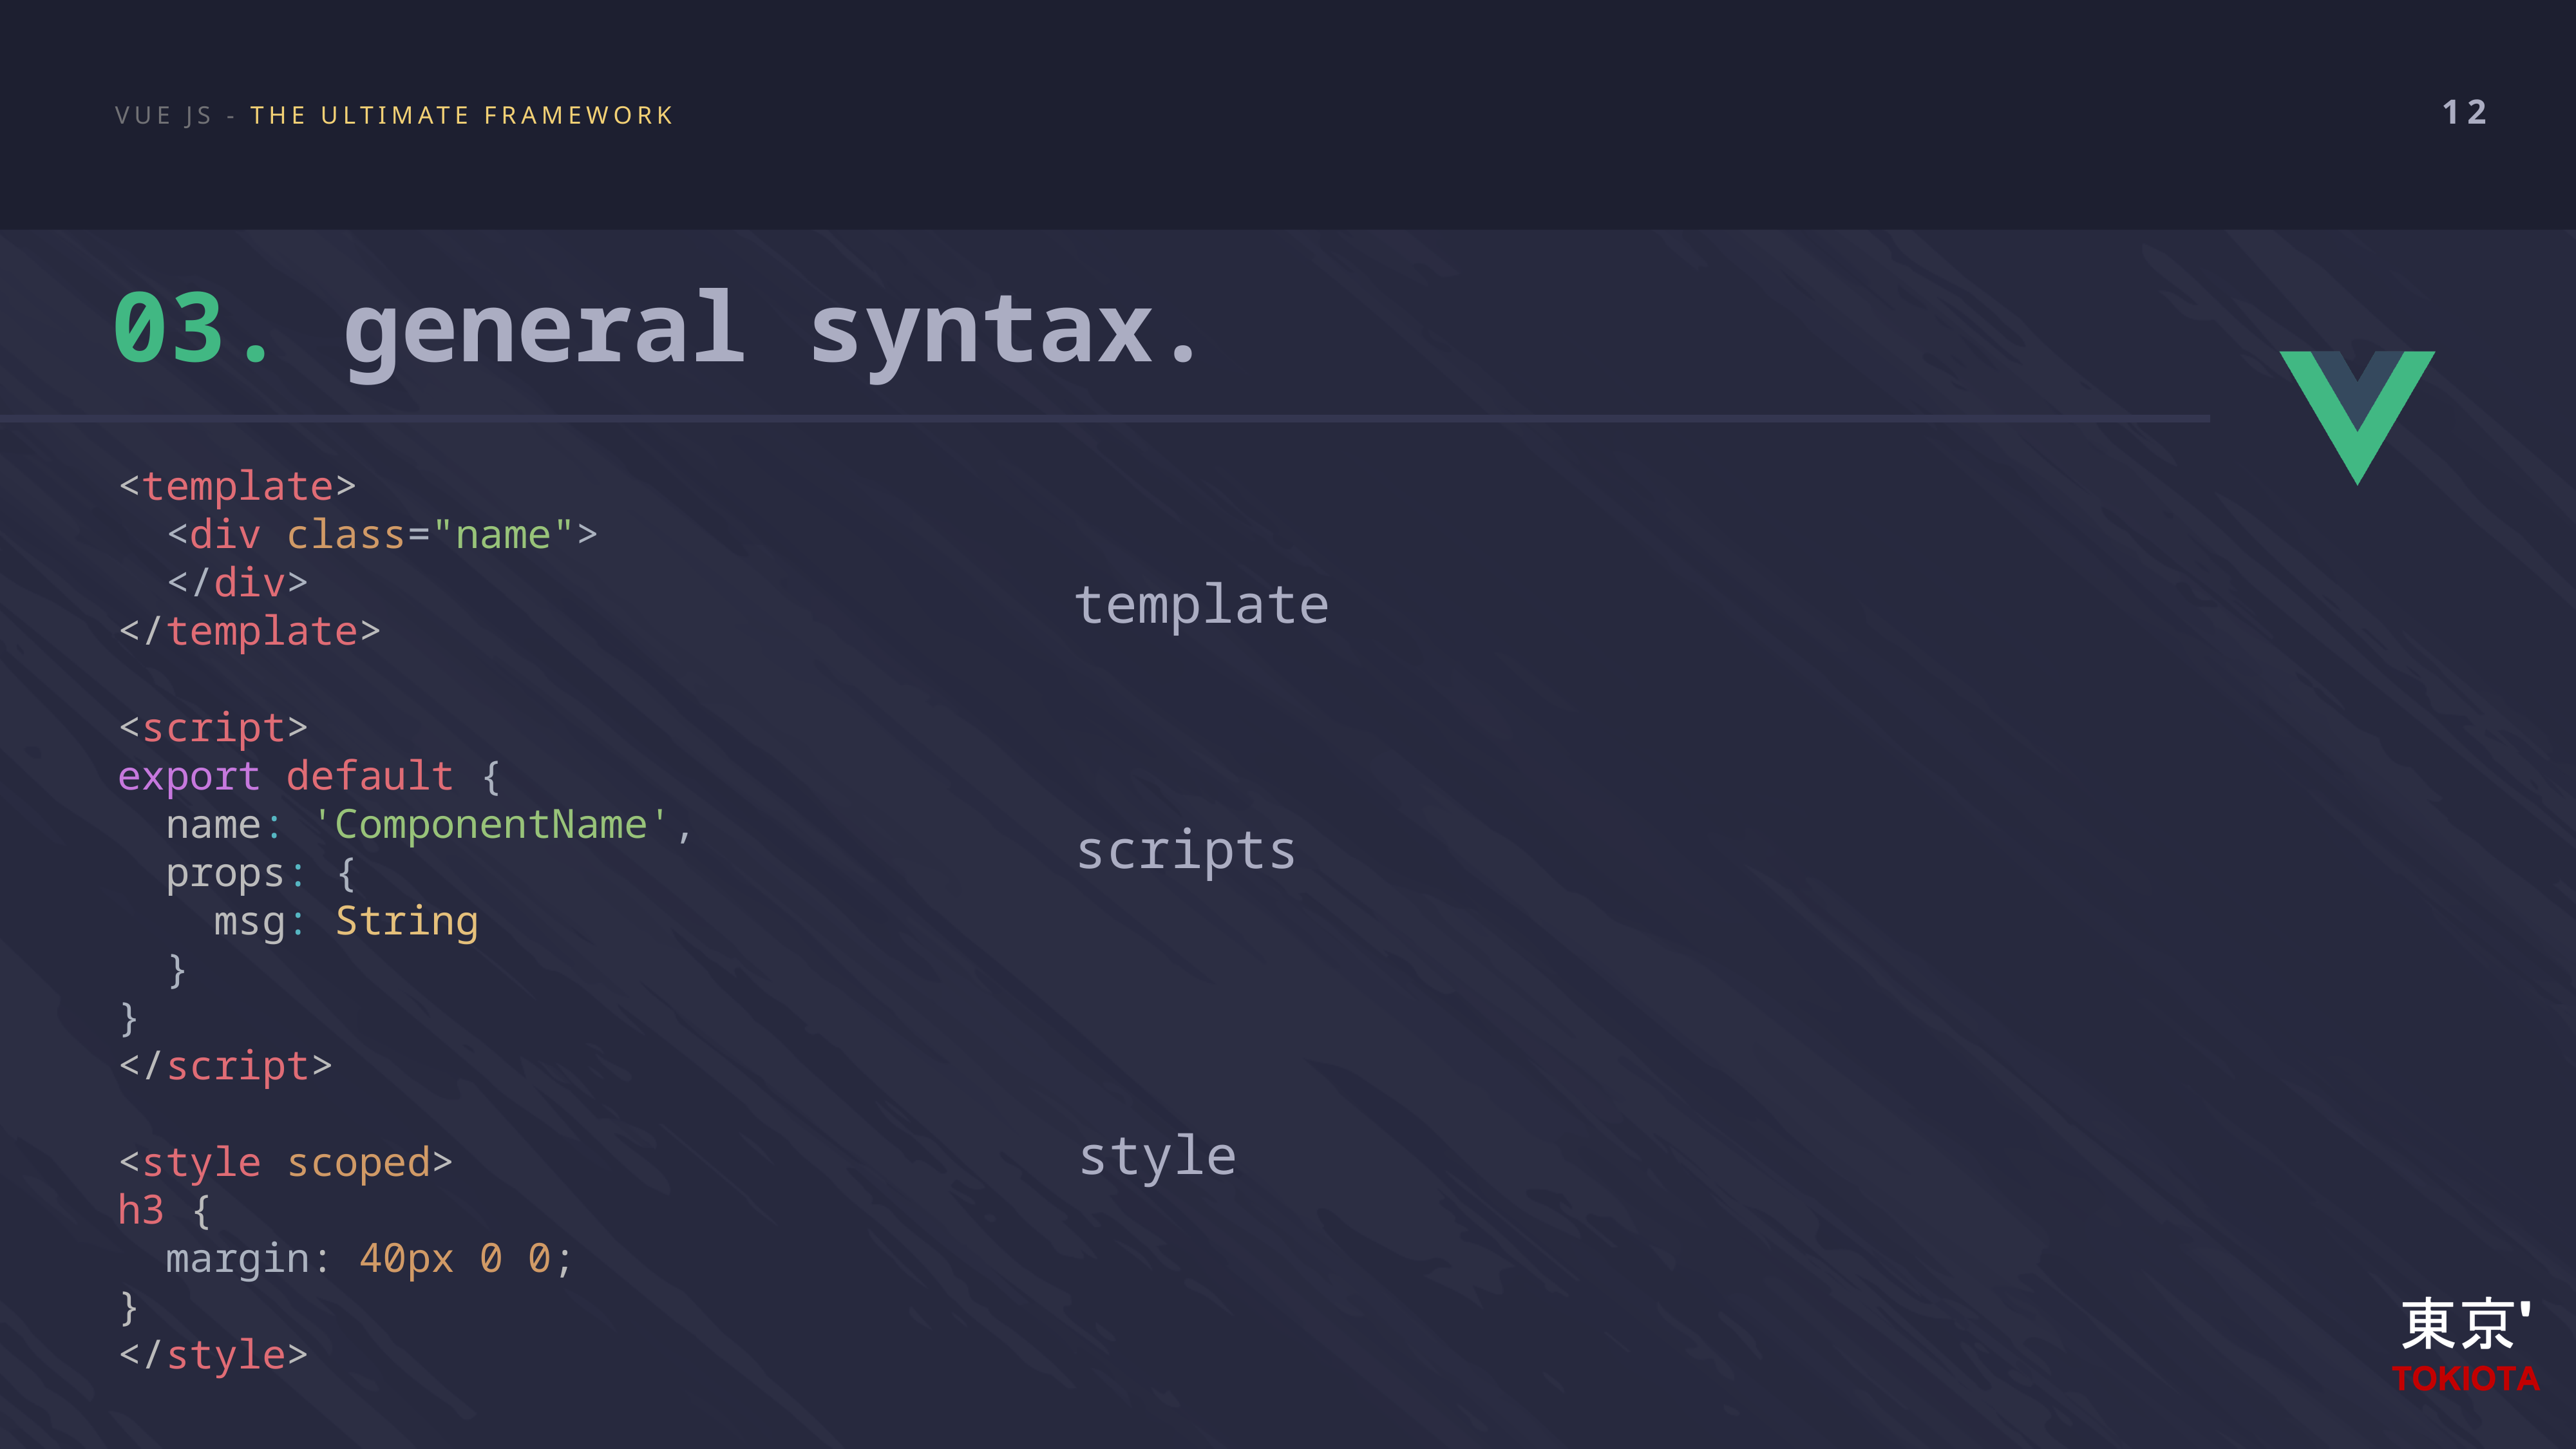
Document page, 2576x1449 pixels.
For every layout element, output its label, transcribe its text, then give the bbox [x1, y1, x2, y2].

picture [2354, 1293, 2573, 1398]
text_box <template> <div class="name"> </div> </template> <script> export default { name: 'ComponentName', props: { msg: String } } </script> <style scoped> h3 { margin: 40px 0 0; } </style> [113, 456, 746, 1449]
text_box 03. general syntax. [106, 283, 2197, 388]
text_box style [1073, 1116, 1242, 1189]
text_box template [1068, 565, 1335, 638]
text_box scripts [1070, 810, 1304, 883]
slide_number 12 [2432, 86, 2497, 140]
picture [2279, 340, 2436, 497]
